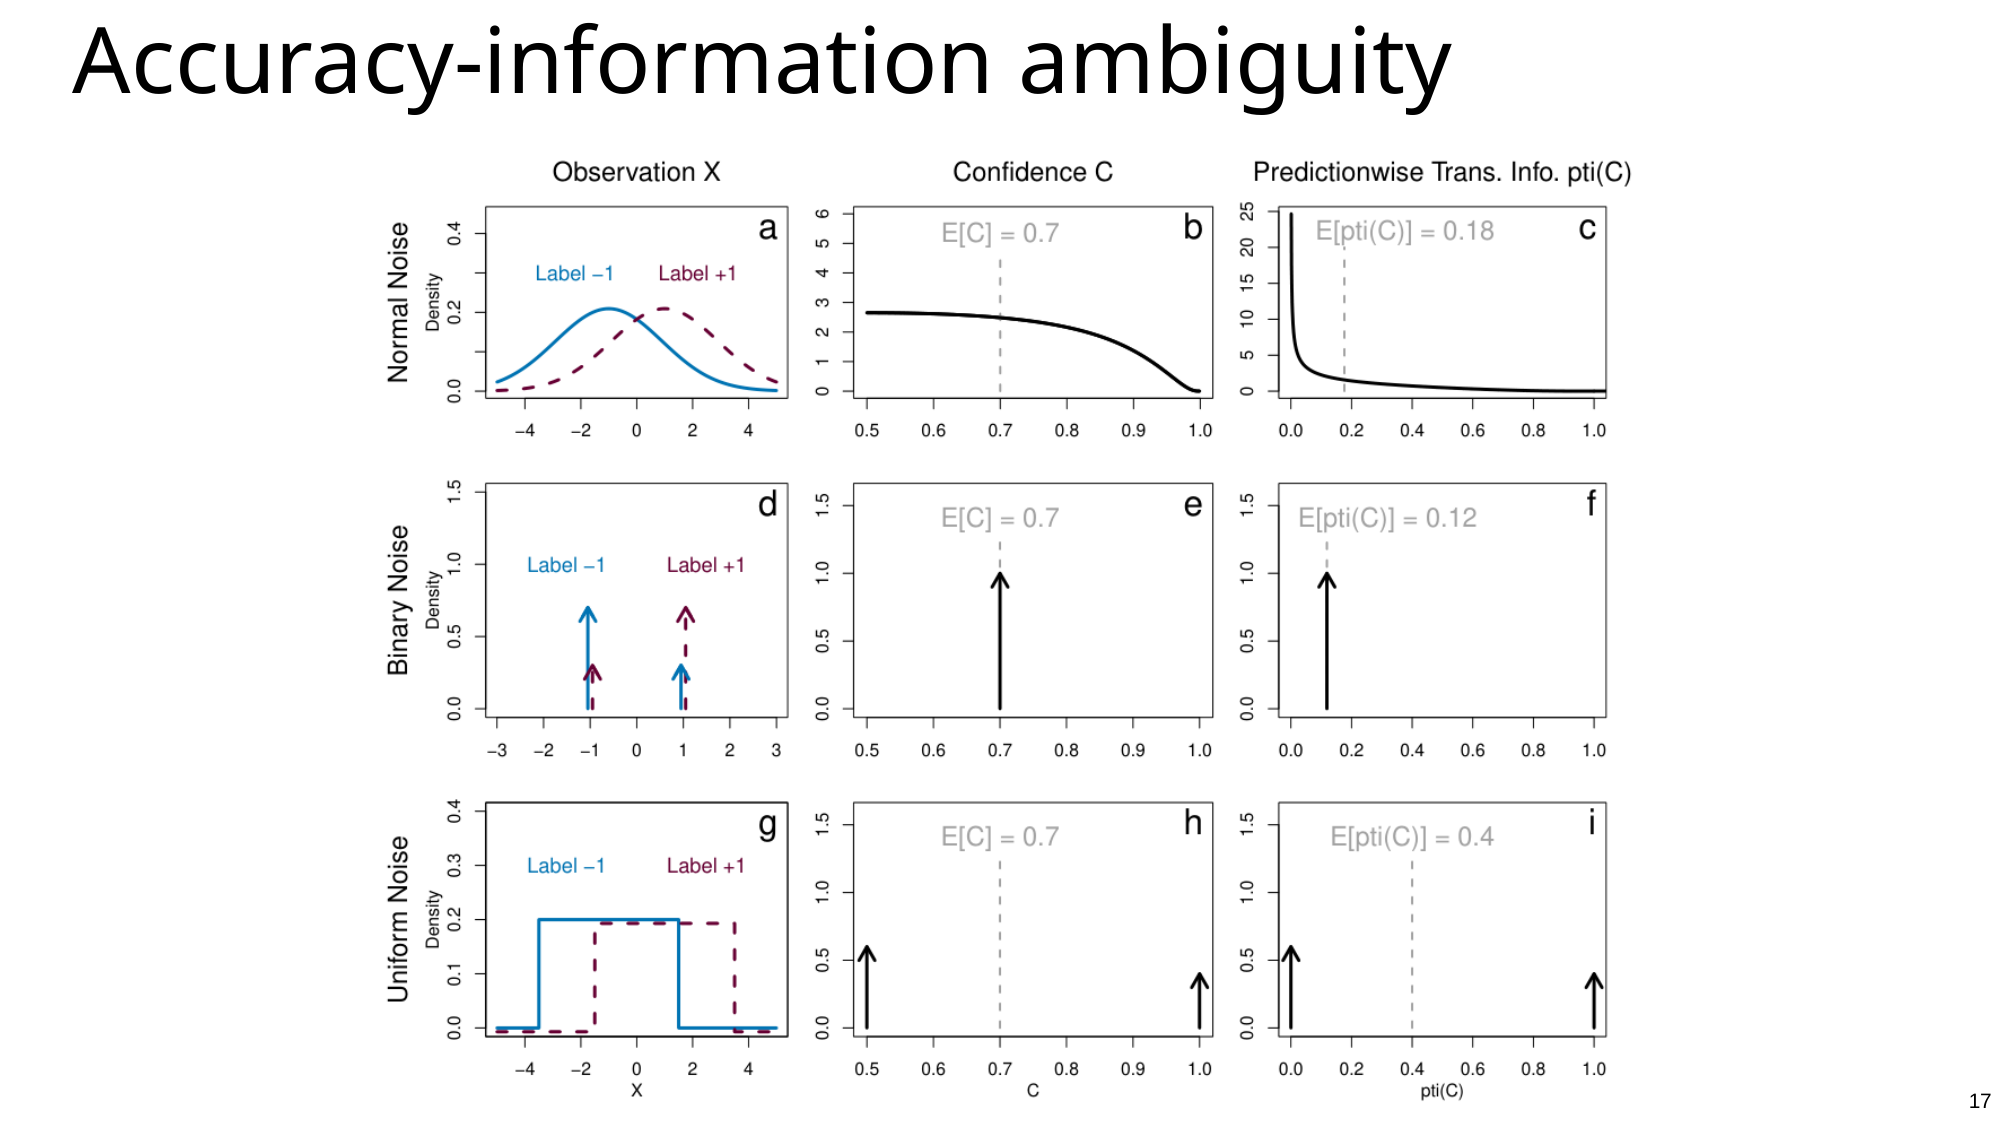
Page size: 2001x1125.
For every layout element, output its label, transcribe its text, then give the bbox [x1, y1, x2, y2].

title Accuracy-information ambiguity [57, 0, 1943, 129]
picture [345, 147, 1655, 1118]
